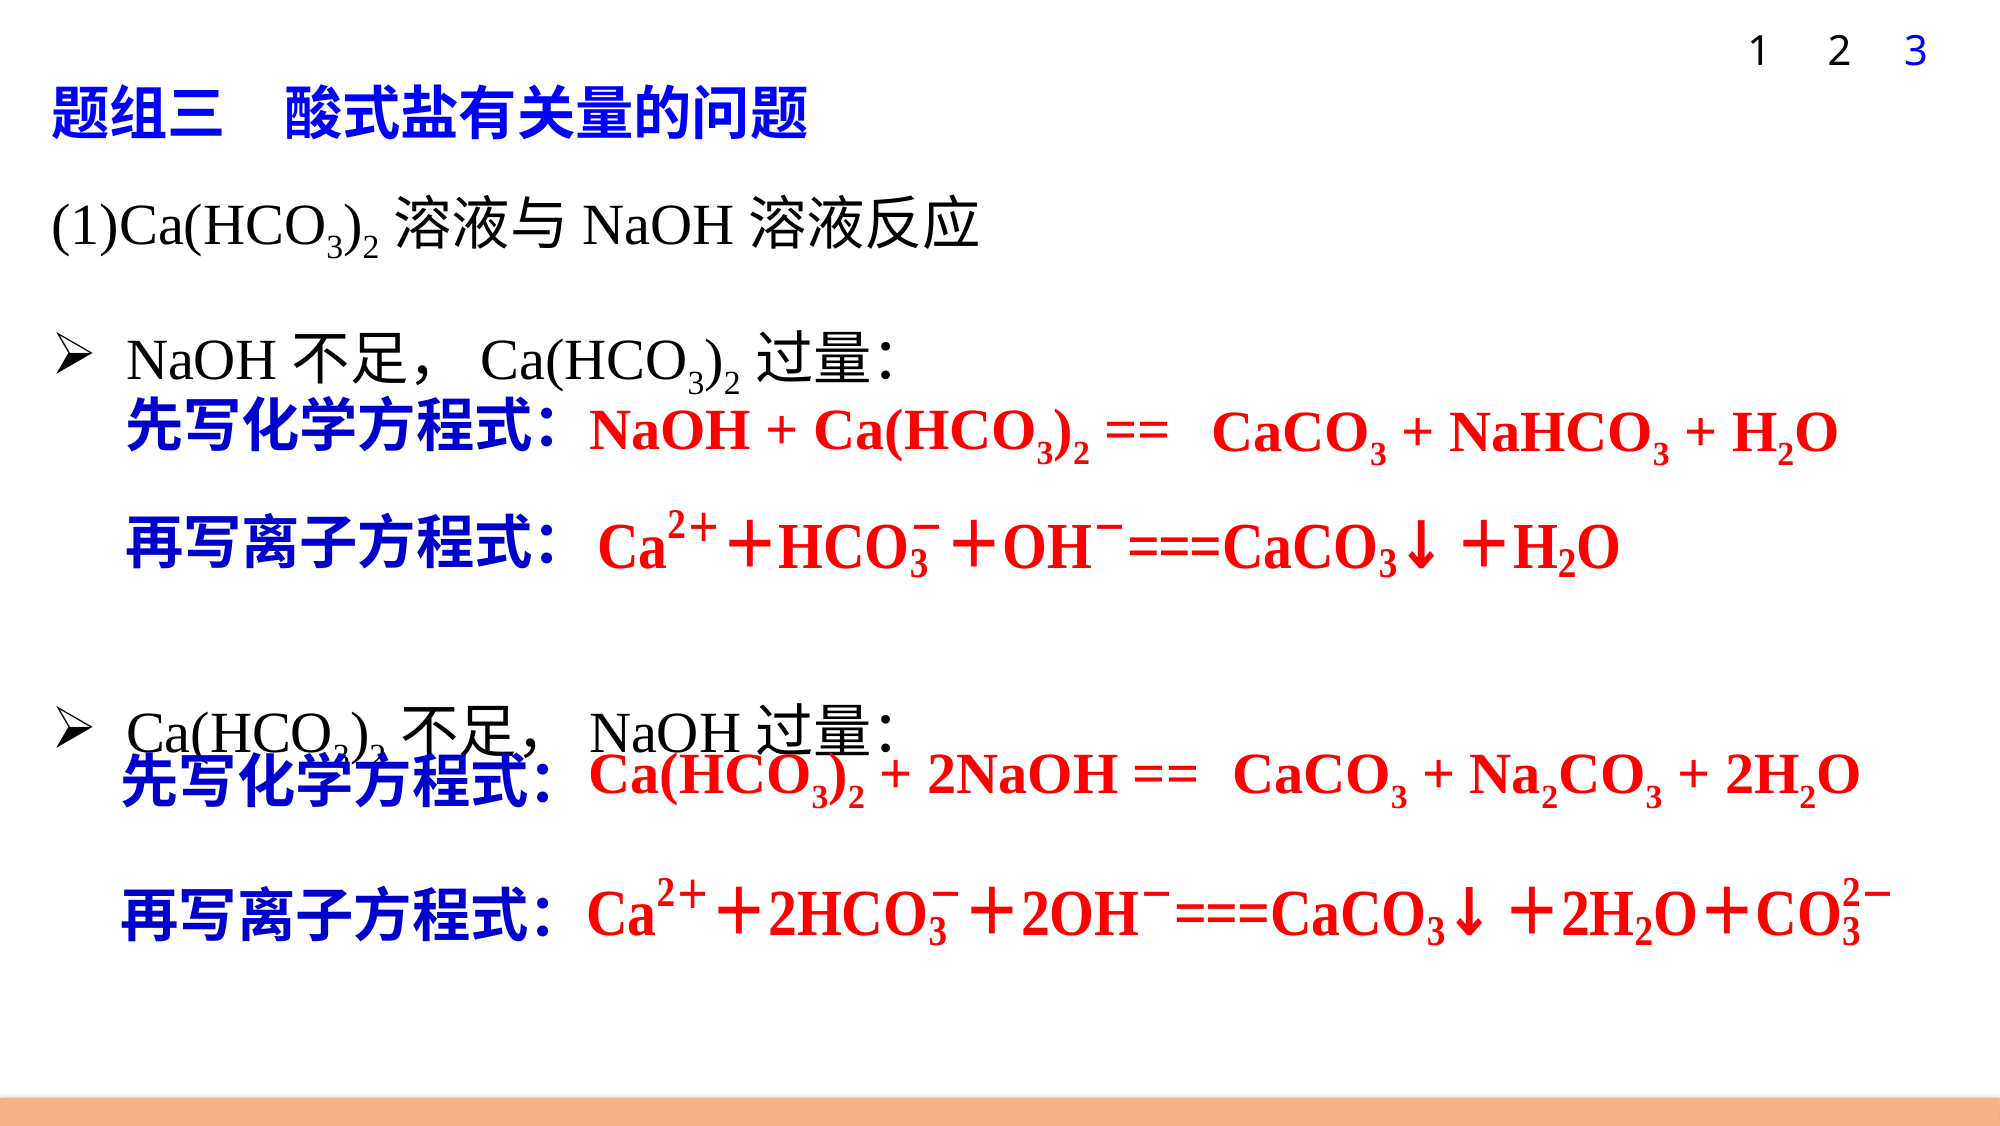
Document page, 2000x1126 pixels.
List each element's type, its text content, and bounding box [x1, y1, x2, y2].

text_box [0, 1097, 2000, 1126]
text_box 先写化学方程式： [110, 380, 607, 466]
text_box 1 [1726, 1, 1792, 97]
text_box CaCO3 + Na2CO3 + 2H2O [1217, 728, 1877, 823]
text_box Ca(HCO3)2 + 2NaOH == [573, 728, 1217, 823]
text_box 再写离子方程式： [110, 497, 591, 583]
text_box 再写离子方程式： [106, 870, 581, 956]
text_box CaCO3 + NaHCO3 + H2O [1196, 385, 1855, 480]
text_box 题组三 酸式盐有关量的问题 (1)Ca(HCO3)2溶液与NaOH溶液反应 NaOH不足，Ca(HCO3)2过量： Ca(HCO3)2不足，NaOH过量： [31, 31, 1937, 785]
text_box 先写化学方程式： [106, 737, 573, 822]
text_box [586, 858, 1939, 981]
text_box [596, 491, 1650, 639]
text_box 3 [1887, 1, 1945, 97]
text_box 2 [1809, 1, 1871, 97]
text_box NaOH + Ca(HCO3)2 == [574, 383, 1237, 479]
